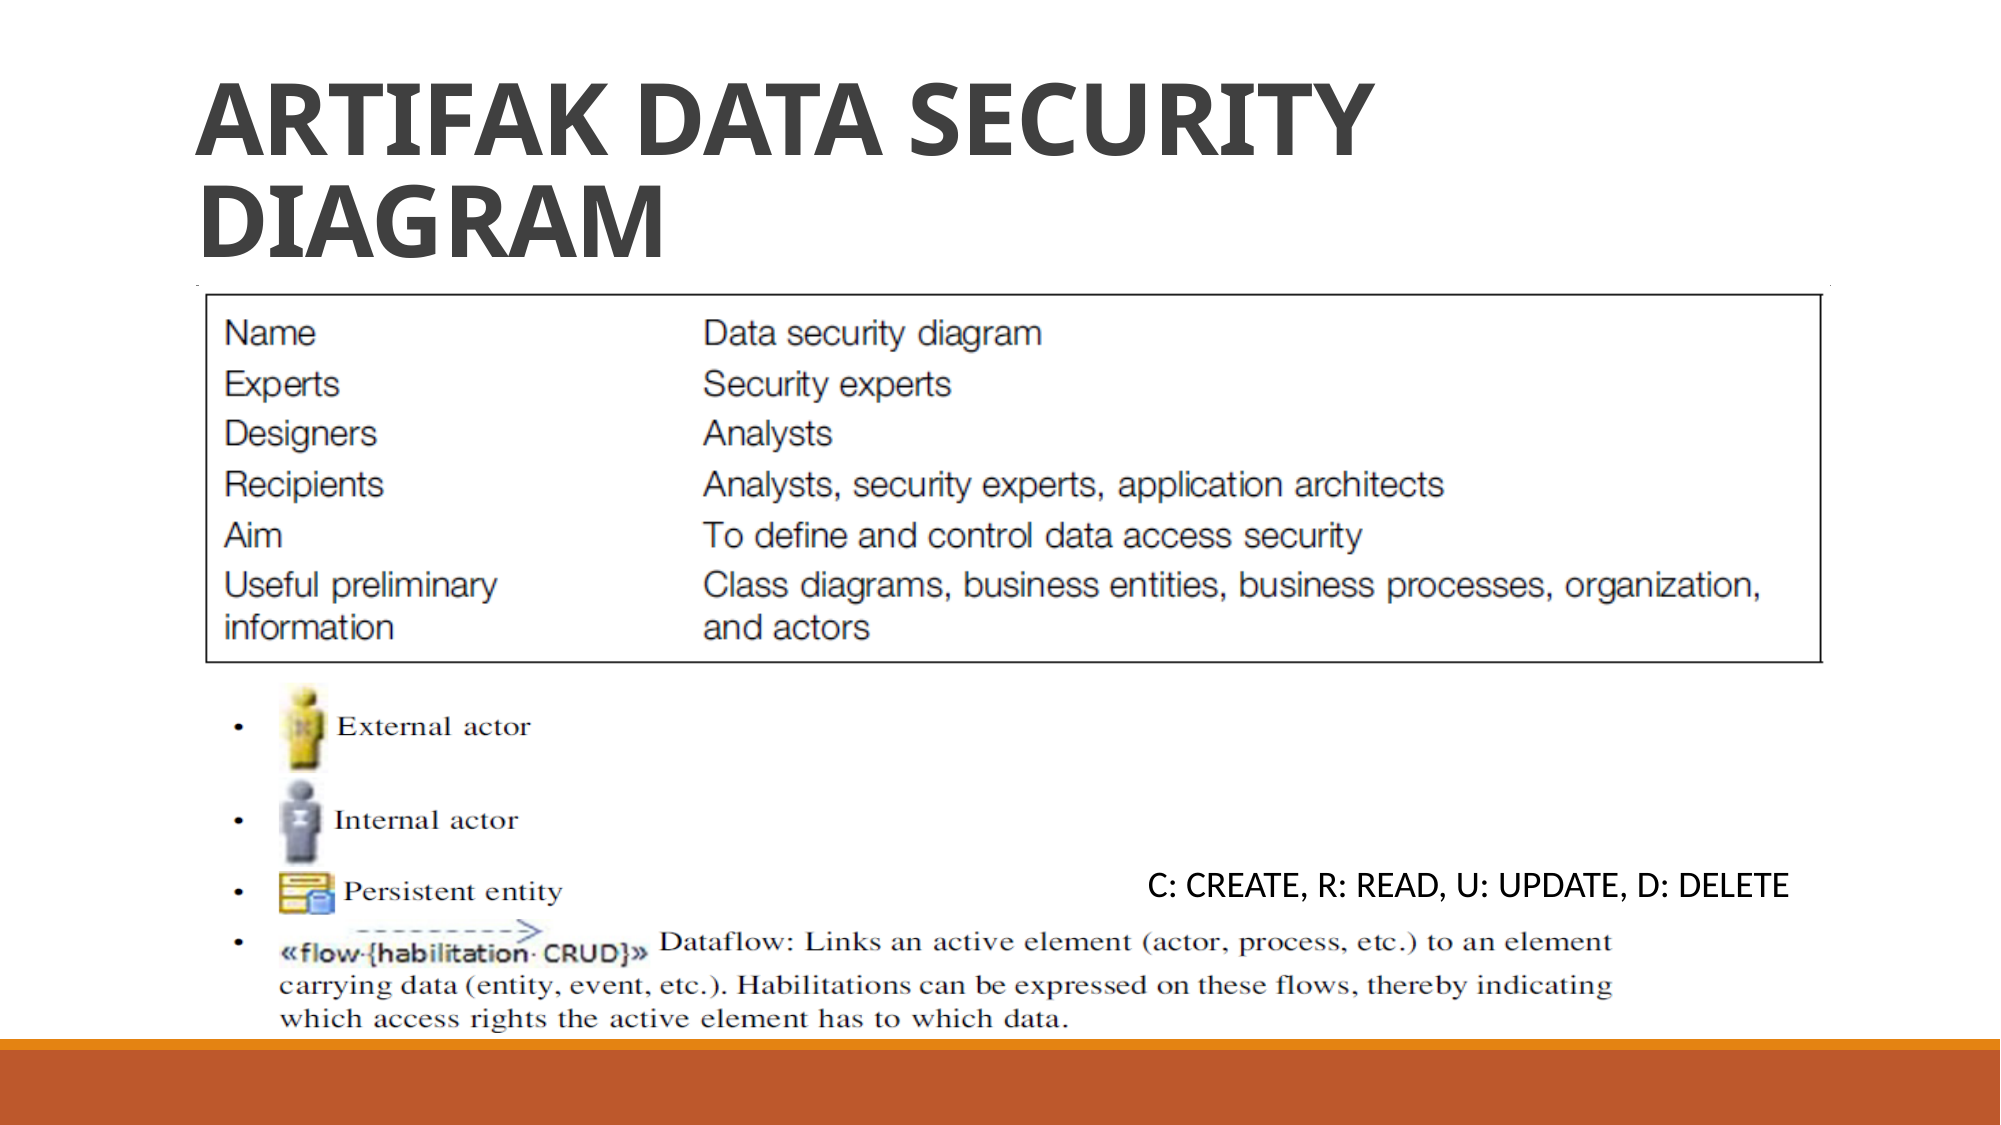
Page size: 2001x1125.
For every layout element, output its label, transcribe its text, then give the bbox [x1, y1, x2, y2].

title ARTIFAK DATA SECURITY DIAGRAM [180, 47, 1830, 285]
picture [198, 284, 1831, 1034]
text_box C: CREATE, R: READ, U: UPDATE, D: DELETE [1652, 852, 1806, 913]
